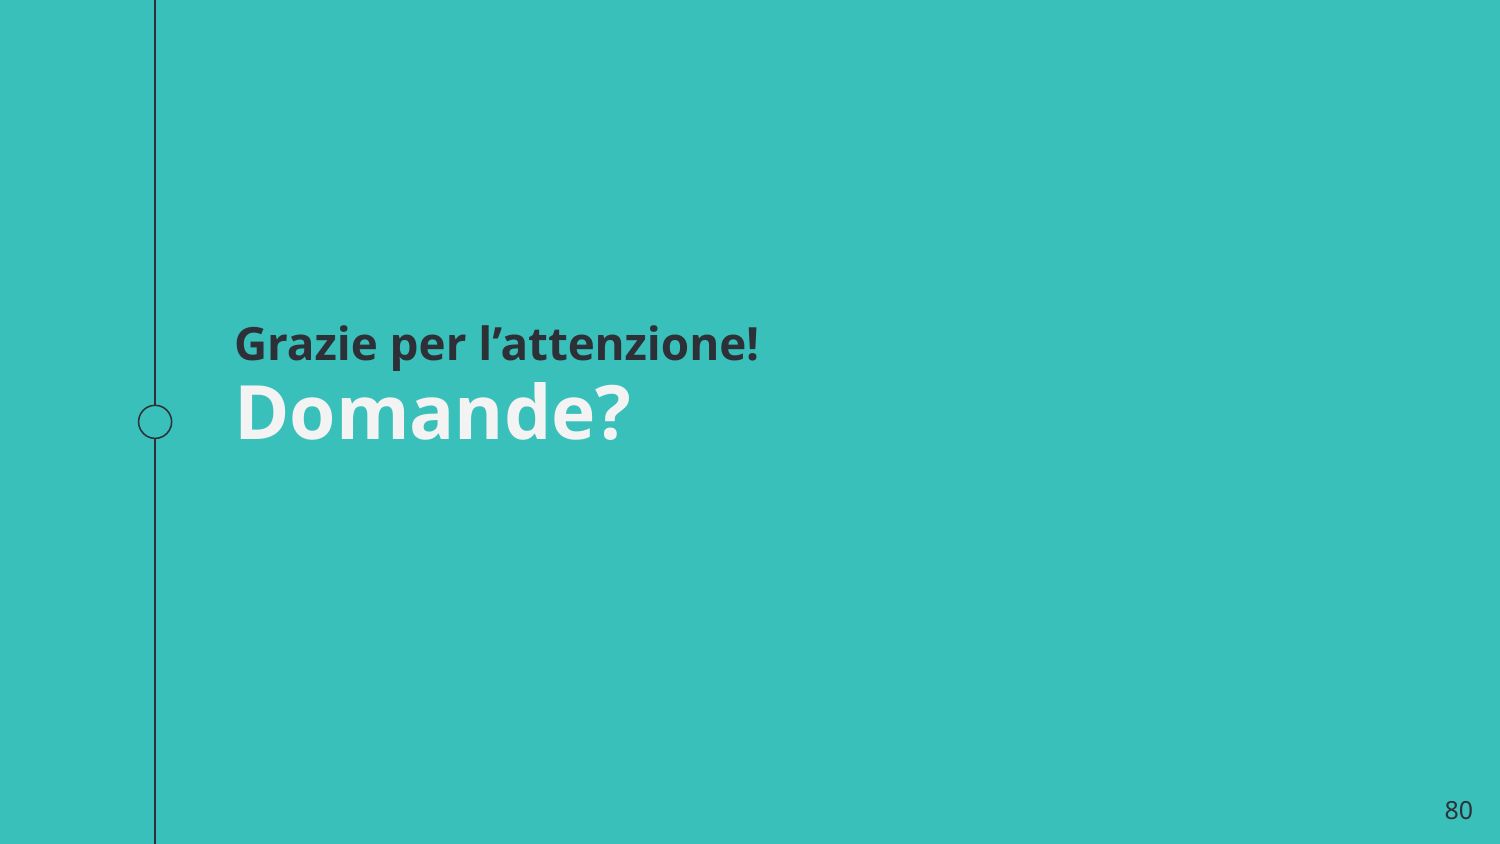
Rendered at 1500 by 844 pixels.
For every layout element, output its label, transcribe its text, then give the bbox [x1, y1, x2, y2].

subtitle Domande? [219, 359, 1423, 460]
slide_number 80 [1398, 779, 1489, 832]
title Grazie per l’attenzione! [219, 194, 1423, 359]
